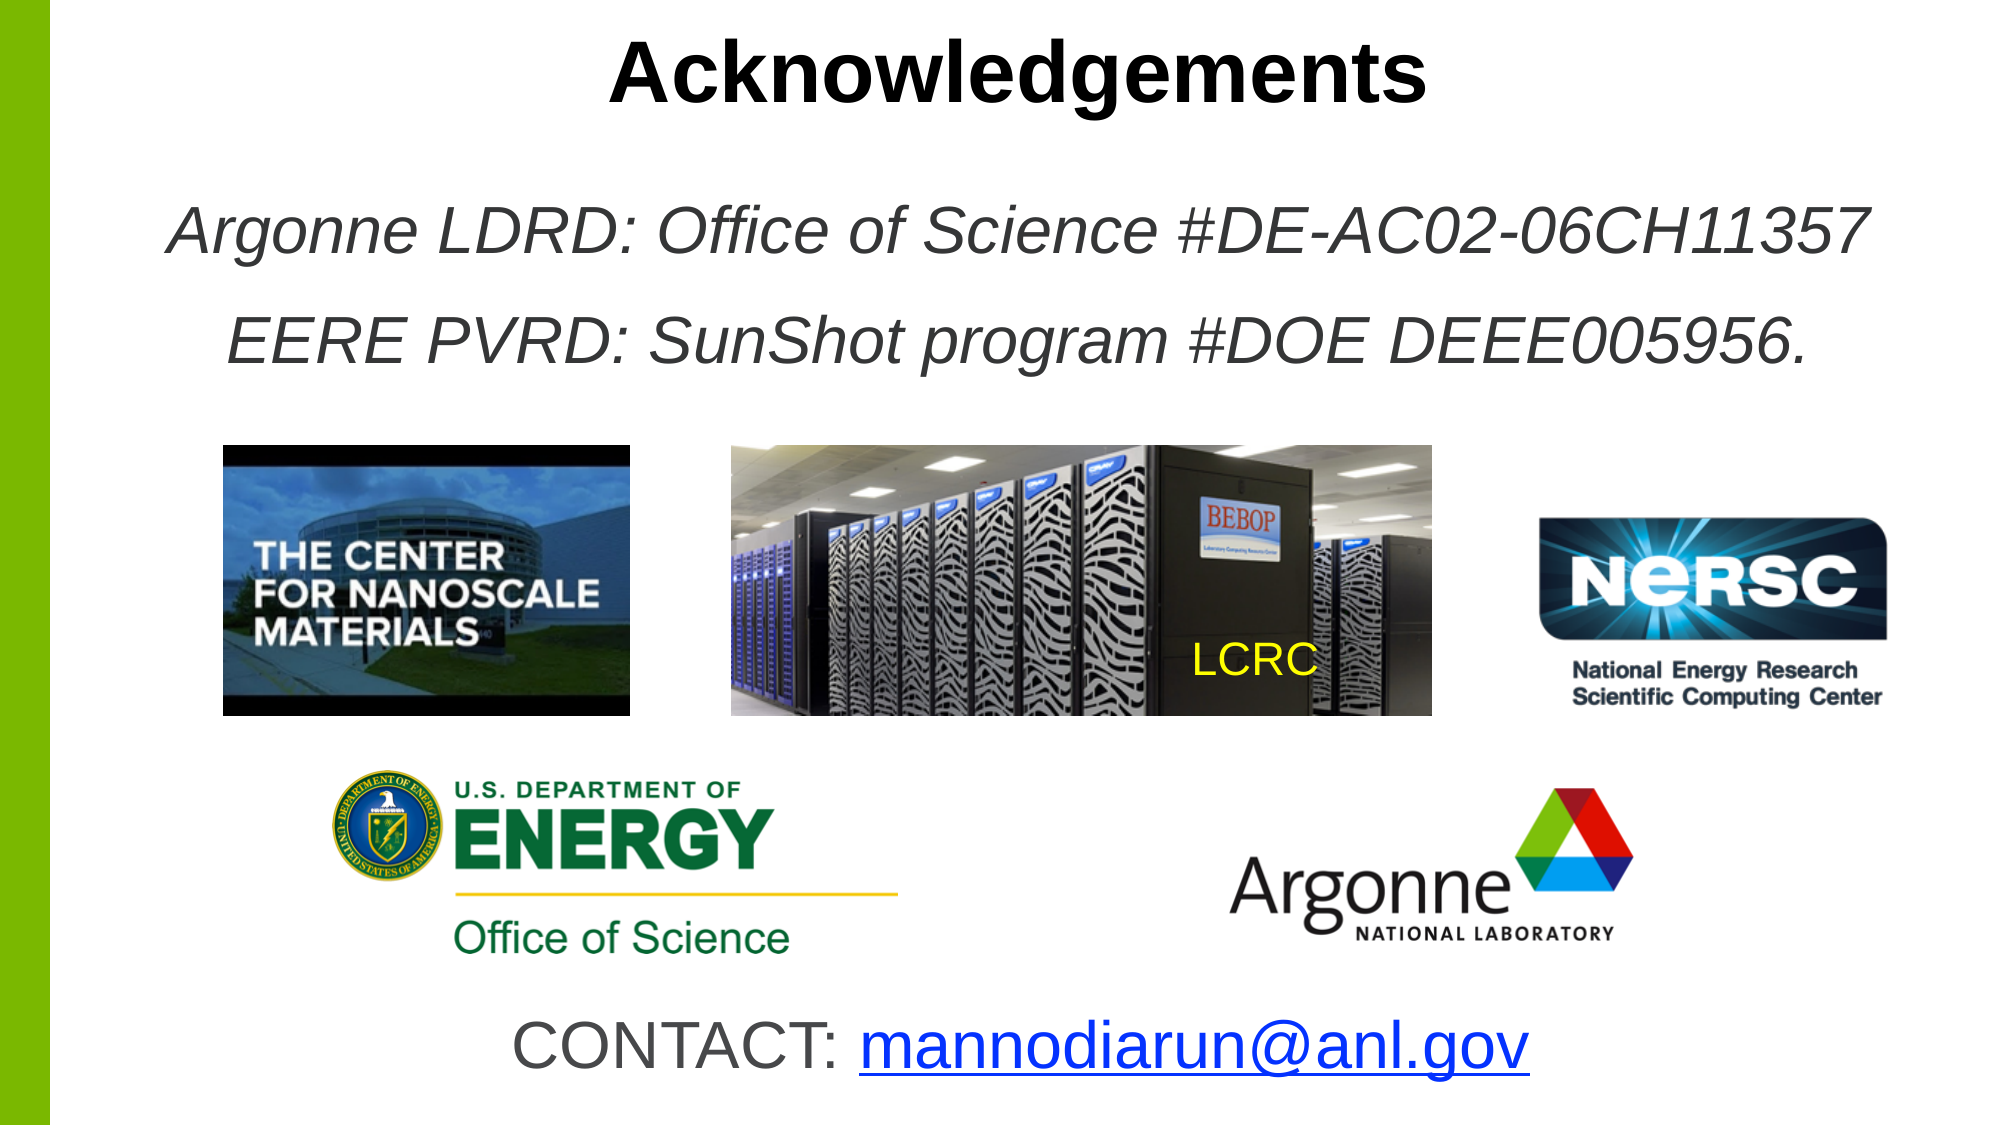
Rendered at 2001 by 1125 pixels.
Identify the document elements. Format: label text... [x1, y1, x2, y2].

picture [223, 445, 630, 716]
text_box Argonne LDRD: Office of Science #DE-AC02-06CH11357 EERE PVRD: SunShot program #DOE DEEE005956. [139, 179, 1899, 385]
picture [331, 770, 898, 954]
title Acknowledgements [288, 22, 1750, 130]
picture [1496, 445, 1899, 716]
picture [731, 445, 1432, 716]
picture [1195, 754, 1668, 975]
text_box CONTACT: mannodiarun@anl.gov [303, 994, 1739, 1090]
